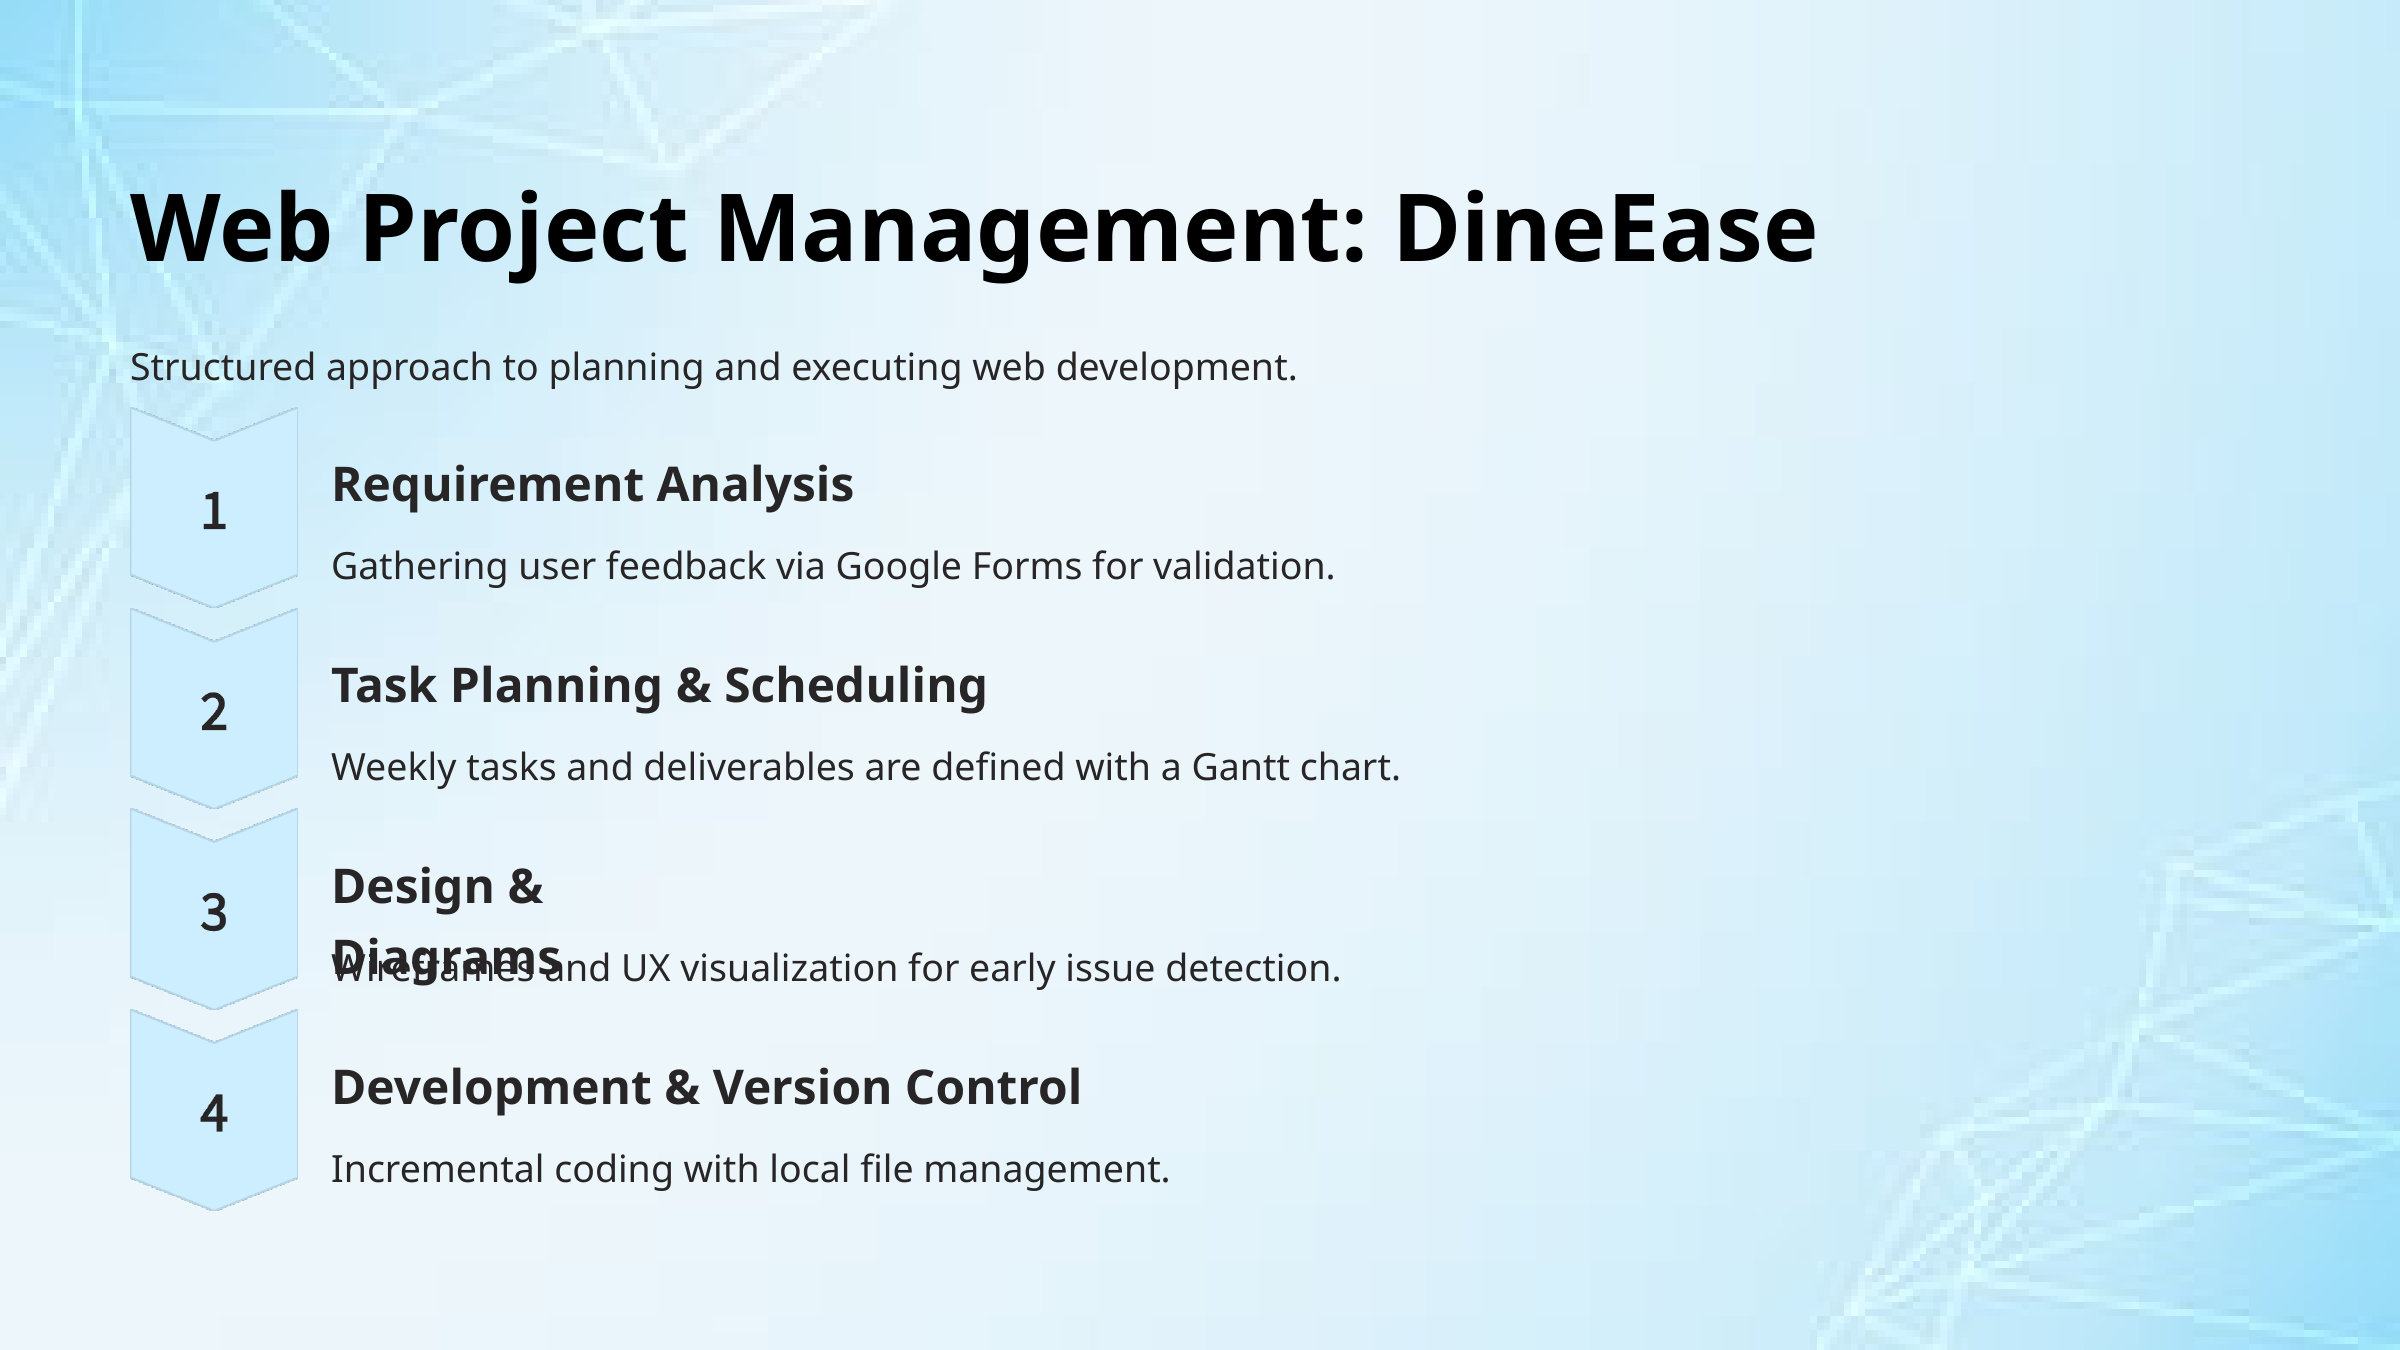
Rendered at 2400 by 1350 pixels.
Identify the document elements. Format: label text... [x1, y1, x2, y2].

text_box Task Planning & Scheduling [331, 641, 1289, 697]
text_box Design & Diagrams [331, 842, 771, 898]
text_box Incremental coding with local file management. [331, 1118, 2270, 1172]
text_box Development & Version Control [331, 1043, 1492, 1099]
text_box Web Project Management: DineEase [130, 139, 2149, 249]
picture [0, 0, 2400, 1350]
text_box Structured approach to planning and executing web development. [130, 315, 2270, 370]
text_box Gathering user feedback via Google Forms for validation. [331, 515, 2270, 570]
text_box Weekly tasks and deliverables are defined with a Gantt chart. [331, 716, 2270, 771]
text_box Requirement Analysis [331, 440, 1165, 496]
text_box Wireframes and UX visualization for early issue detection. [331, 917, 2270, 972]
